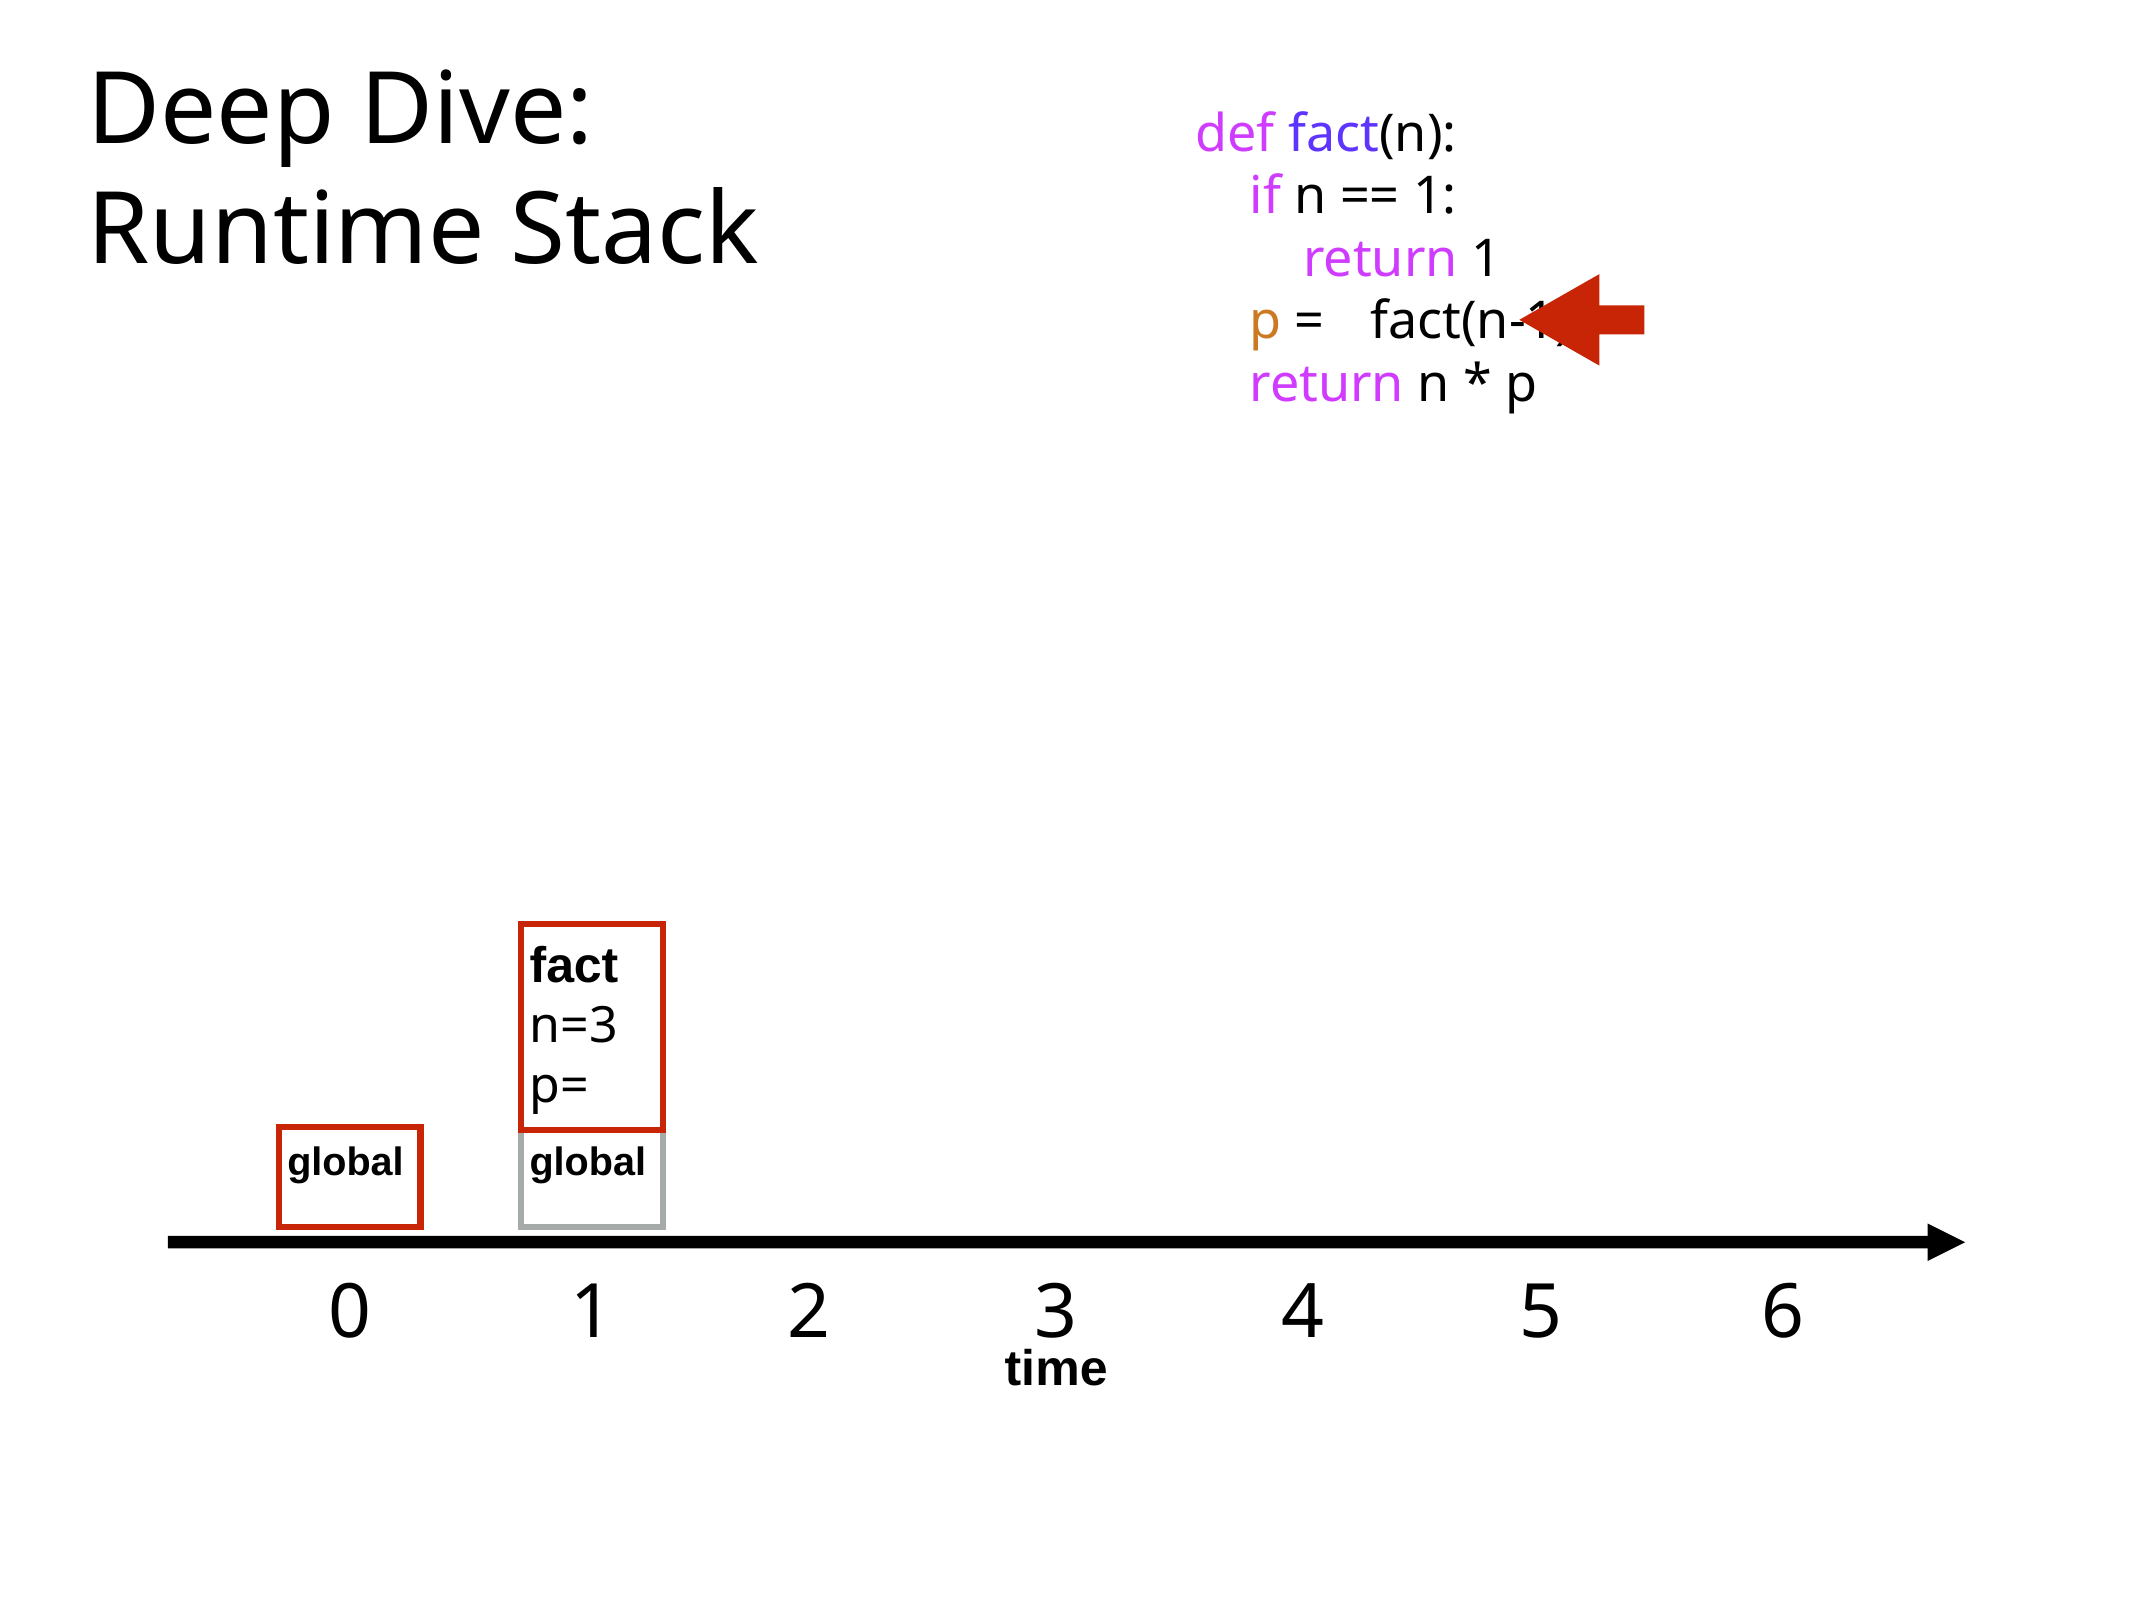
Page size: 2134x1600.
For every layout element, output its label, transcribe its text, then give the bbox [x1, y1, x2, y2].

text_box 1 [562, 1253, 622, 1361]
text_box def fact(n): if n == 1: return 1 p = fact(n-1) return n * p [1187, 91, 2131, 420]
text_box global [278, 1127, 421, 1227]
title Deep Dive: Runtime Stack [79, 35, 834, 322]
text_box 6 [1753, 1253, 1814, 1361]
text_box global [521, 1130, 663, 1227]
text_box 4 [1273, 1253, 1334, 1361]
text_box [1519, 274, 1645, 366]
text_box 2 [778, 1253, 839, 1361]
text_box fact n=3 p= [521, 923, 663, 1130]
text_box 5 [1510, 1253, 1571, 1361]
text_box time [996, 1327, 1116, 1404]
text_box 3 [1026, 1253, 1086, 1361]
text_box [167, 1236, 1966, 1249]
text_box 0 [319, 1253, 380, 1361]
